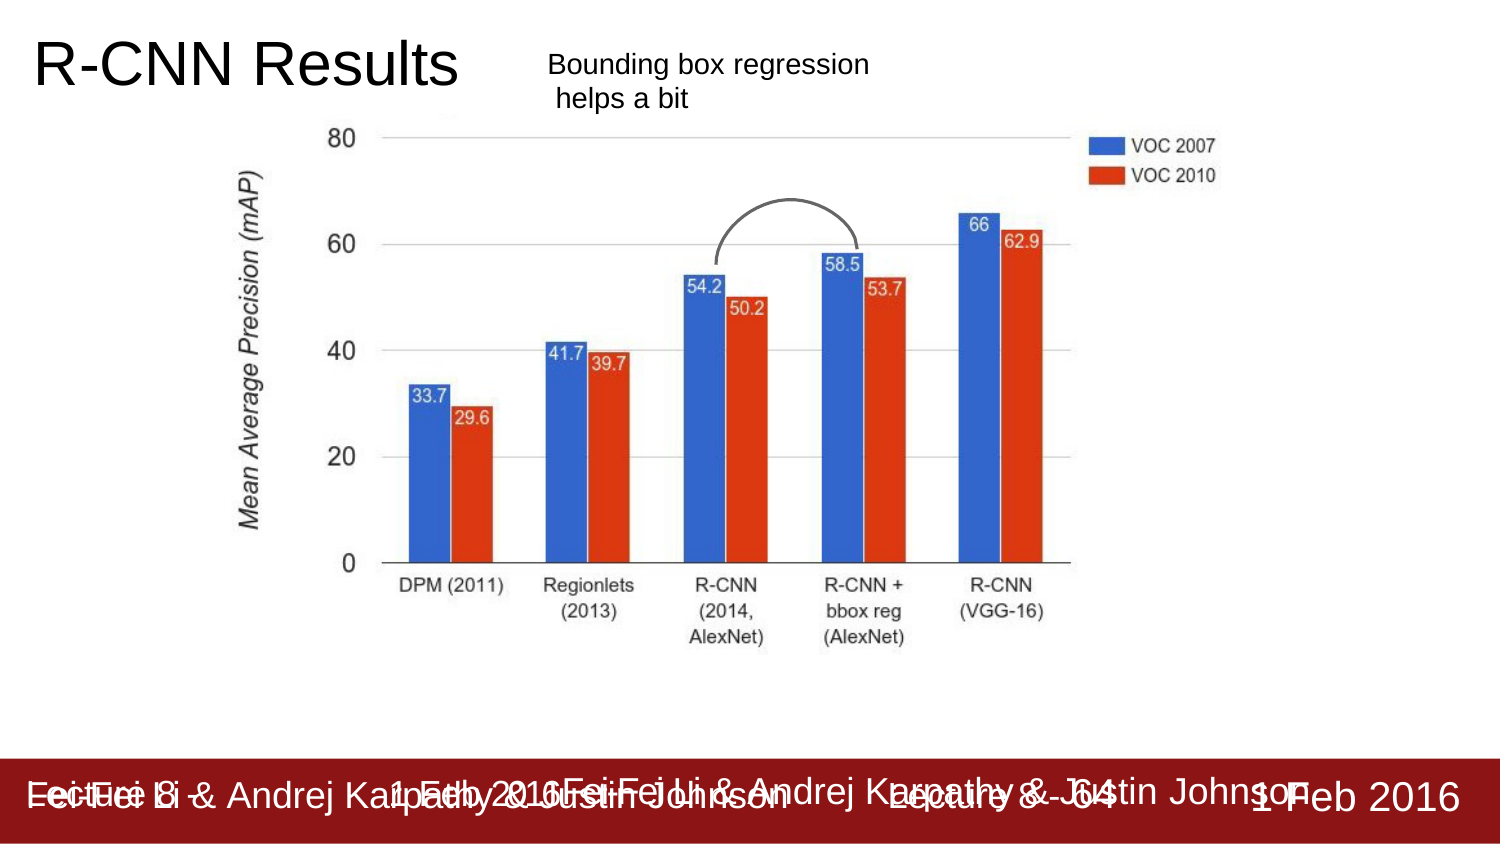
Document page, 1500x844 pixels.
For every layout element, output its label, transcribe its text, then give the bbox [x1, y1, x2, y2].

text_box Lecture 8 - 1 Feb 2016Fei-Fei Li & Andrej Karpathy & Justin Johnson [1149, 773, 1248, 817]
slide_number Lecture 8 - 58 [885, 771, 1149, 844]
footer 1 Feb 2016 [1248, 771, 1463, 844]
text_box [715, 199, 858, 265]
text_box Bounding box regression helps a bit [545, 42, 872, 115]
text_box Lecture 8 - 1 Feb 2016Fei-Fei Li & Andrej Karpathy & Justin Johnson [794, 773, 885, 817]
text_box [231, 114, 1222, 655]
slide_number Fei-Fei Li & Andrej Karpathy & Justin Johnson [23, 772, 794, 844]
title R-CNN Results [31, 20, 463, 164]
